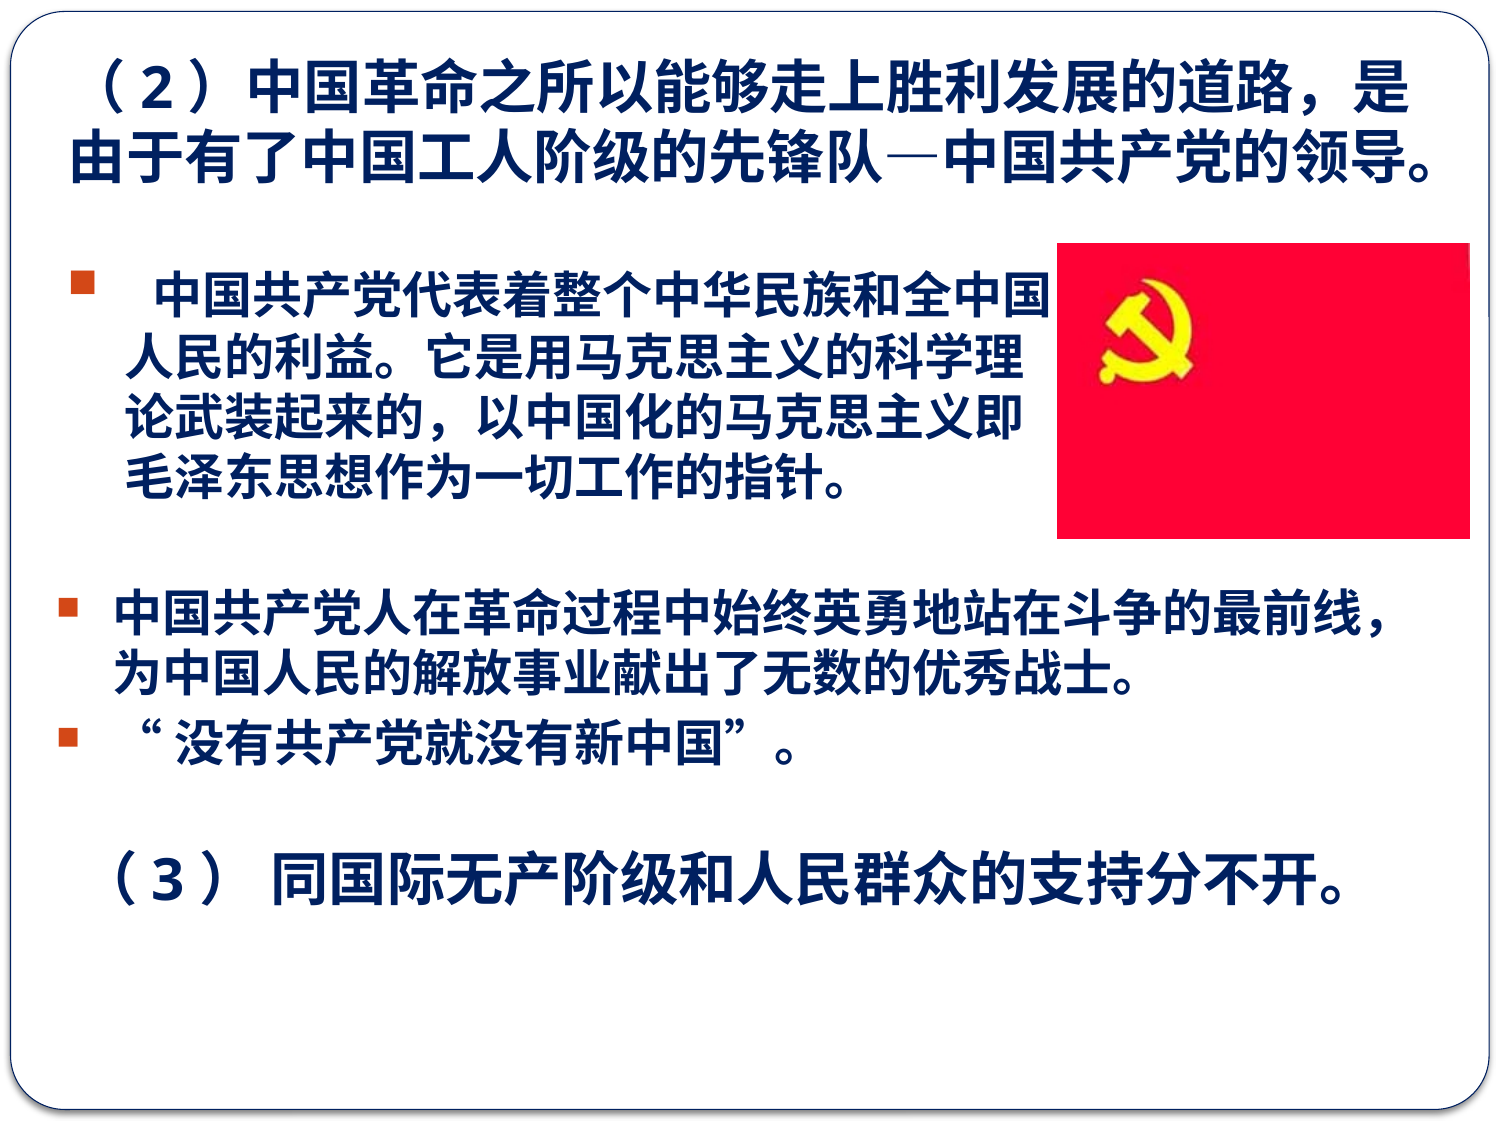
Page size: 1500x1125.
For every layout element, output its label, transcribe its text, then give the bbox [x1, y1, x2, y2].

text_box （2）中国革命之所以能够走上胜利发展的道路，是由于有了中国工人阶级的先锋队—中国共产党的领导。 [53, 42, 1483, 198]
picture [1056, 243, 1470, 540]
text_box 中国共产党代表着整个中华民族和全中国人民的利益。它是用马克思主义的科学理论武装起来的，以中国化的马克思主义即毛泽东思想作为一切工作的指针。 [53, 243, 1054, 528]
text_box 中国共产党人在革命过程中始终英勇地站在斗争的最前线，为中国人民的解放事业献出了无数的优秀战士。 “没有共产党就没有新中国”。 [41, 574, 1447, 788]
text_box （3） 同国际无产阶级和人民群众的支持分不开。 [64, 834, 1353, 951]
